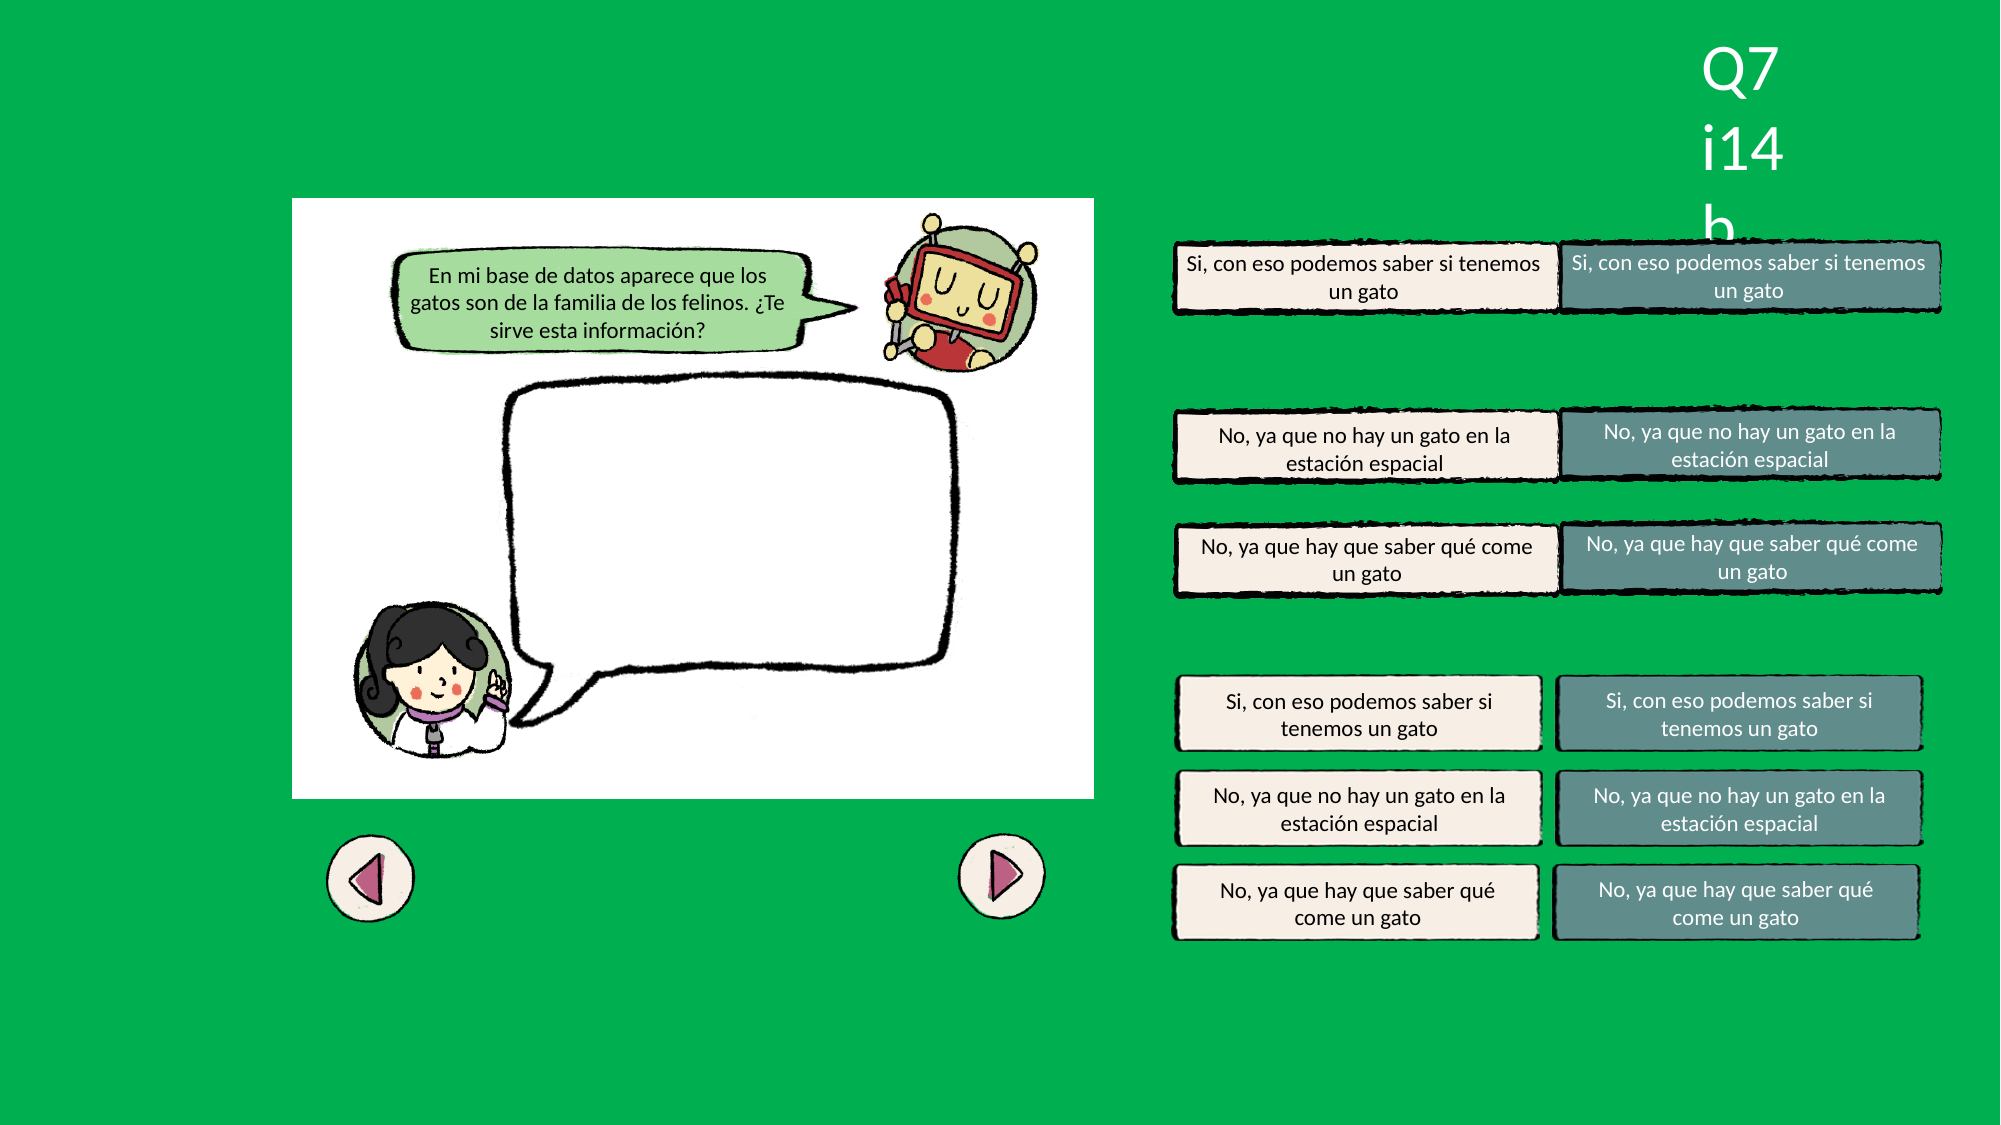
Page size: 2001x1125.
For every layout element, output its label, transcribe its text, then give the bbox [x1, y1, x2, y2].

picture [291, 198, 1094, 799]
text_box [1169, 674, 1930, 755]
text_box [1166, 863, 1927, 944]
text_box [1170, 237, 1942, 316]
text_box Q7 i14b [1686, 16, 1814, 237]
picture [324, 833, 416, 925]
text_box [1171, 518, 1946, 599]
picture [956, 832, 1047, 922]
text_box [1169, 769, 1930, 850]
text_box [1171, 404, 1942, 485]
